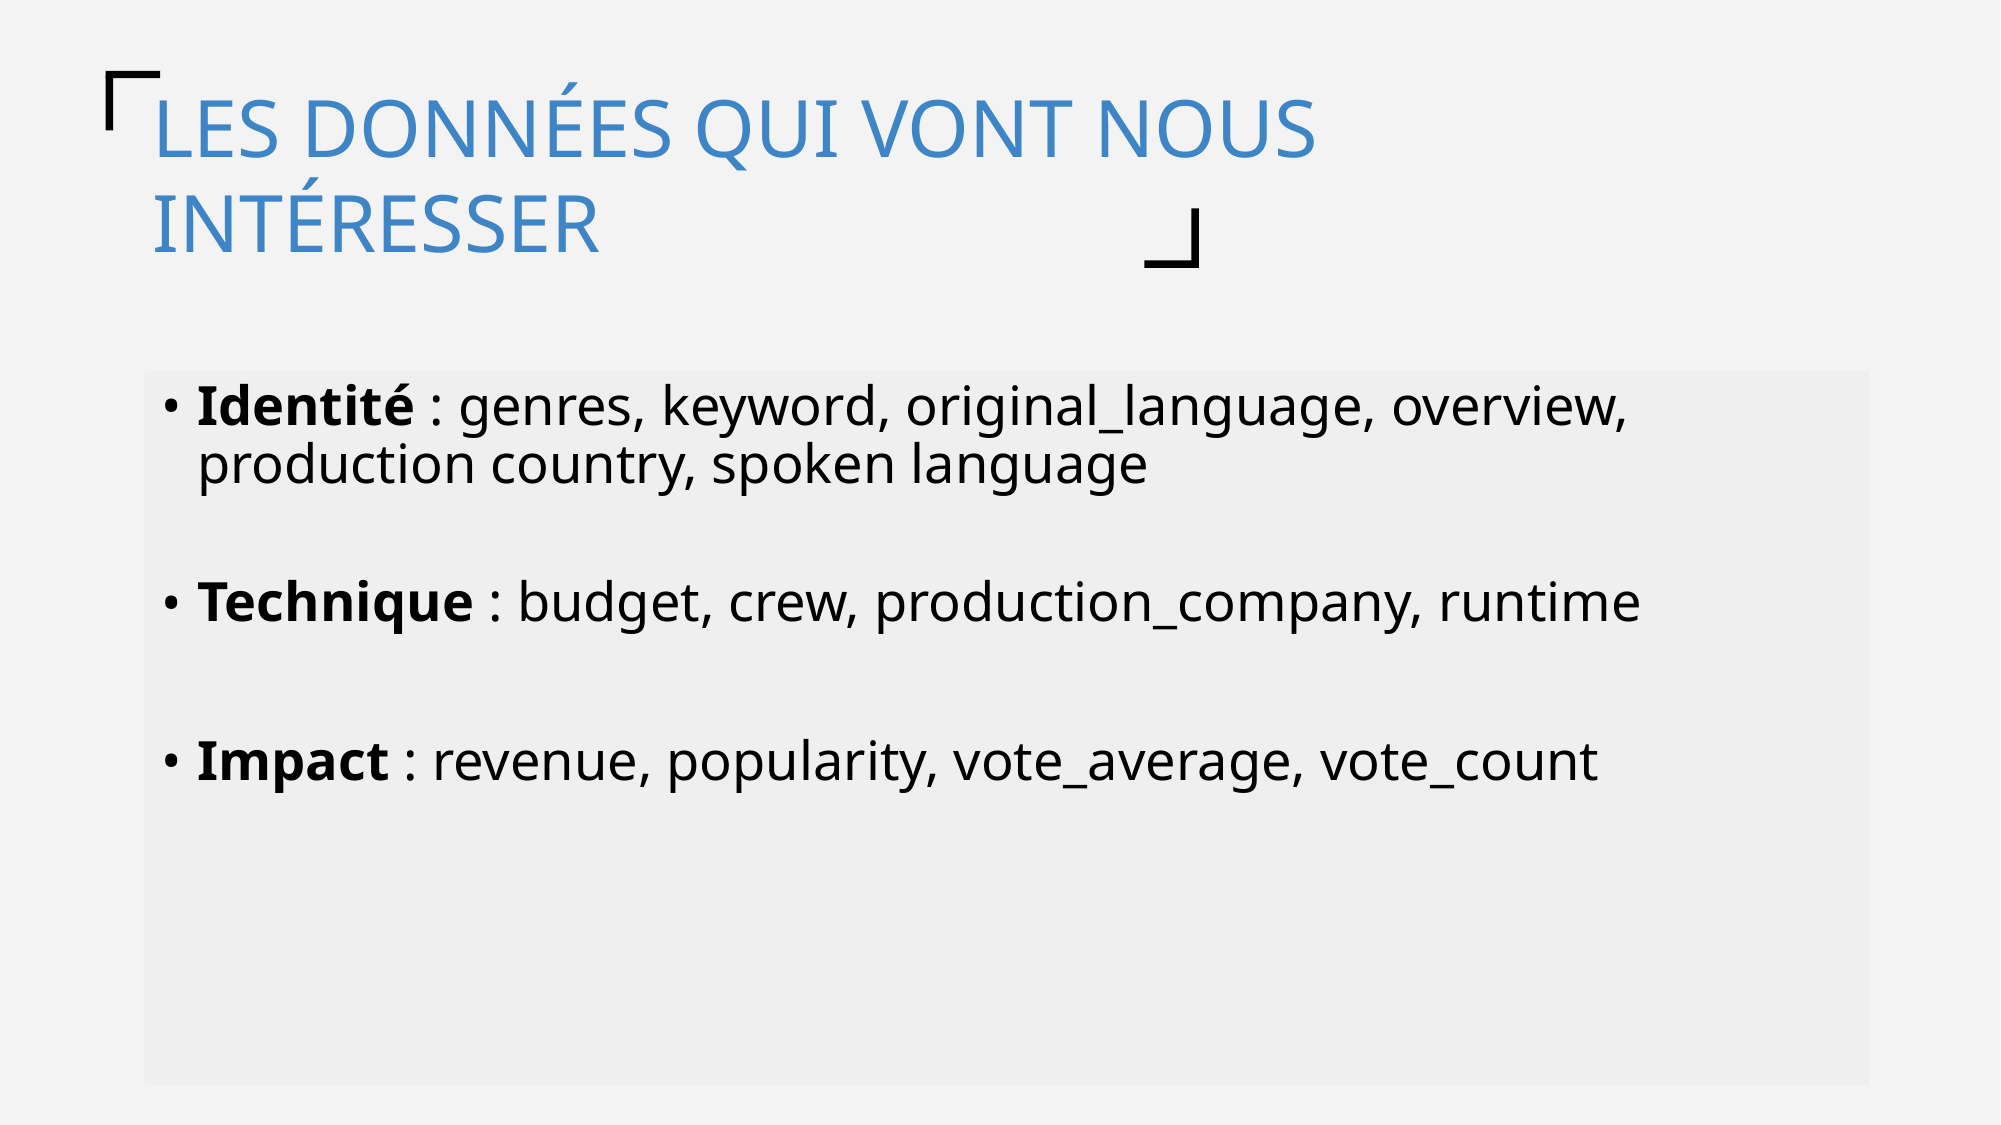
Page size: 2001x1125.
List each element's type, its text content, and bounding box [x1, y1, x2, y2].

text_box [1144, 208, 1200, 269]
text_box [105, 70, 161, 131]
text_box LES DONNÉES QUI VONT NOUS INTÉRESSER [137, 70, 1426, 177]
list Identité : genres, keyword, original_language, overview, production country, spoken language Technique : budget, crew, production_company, runtime Impact : revenue, popularity, vote_average, vote_count [144, 371, 1870, 1085]
